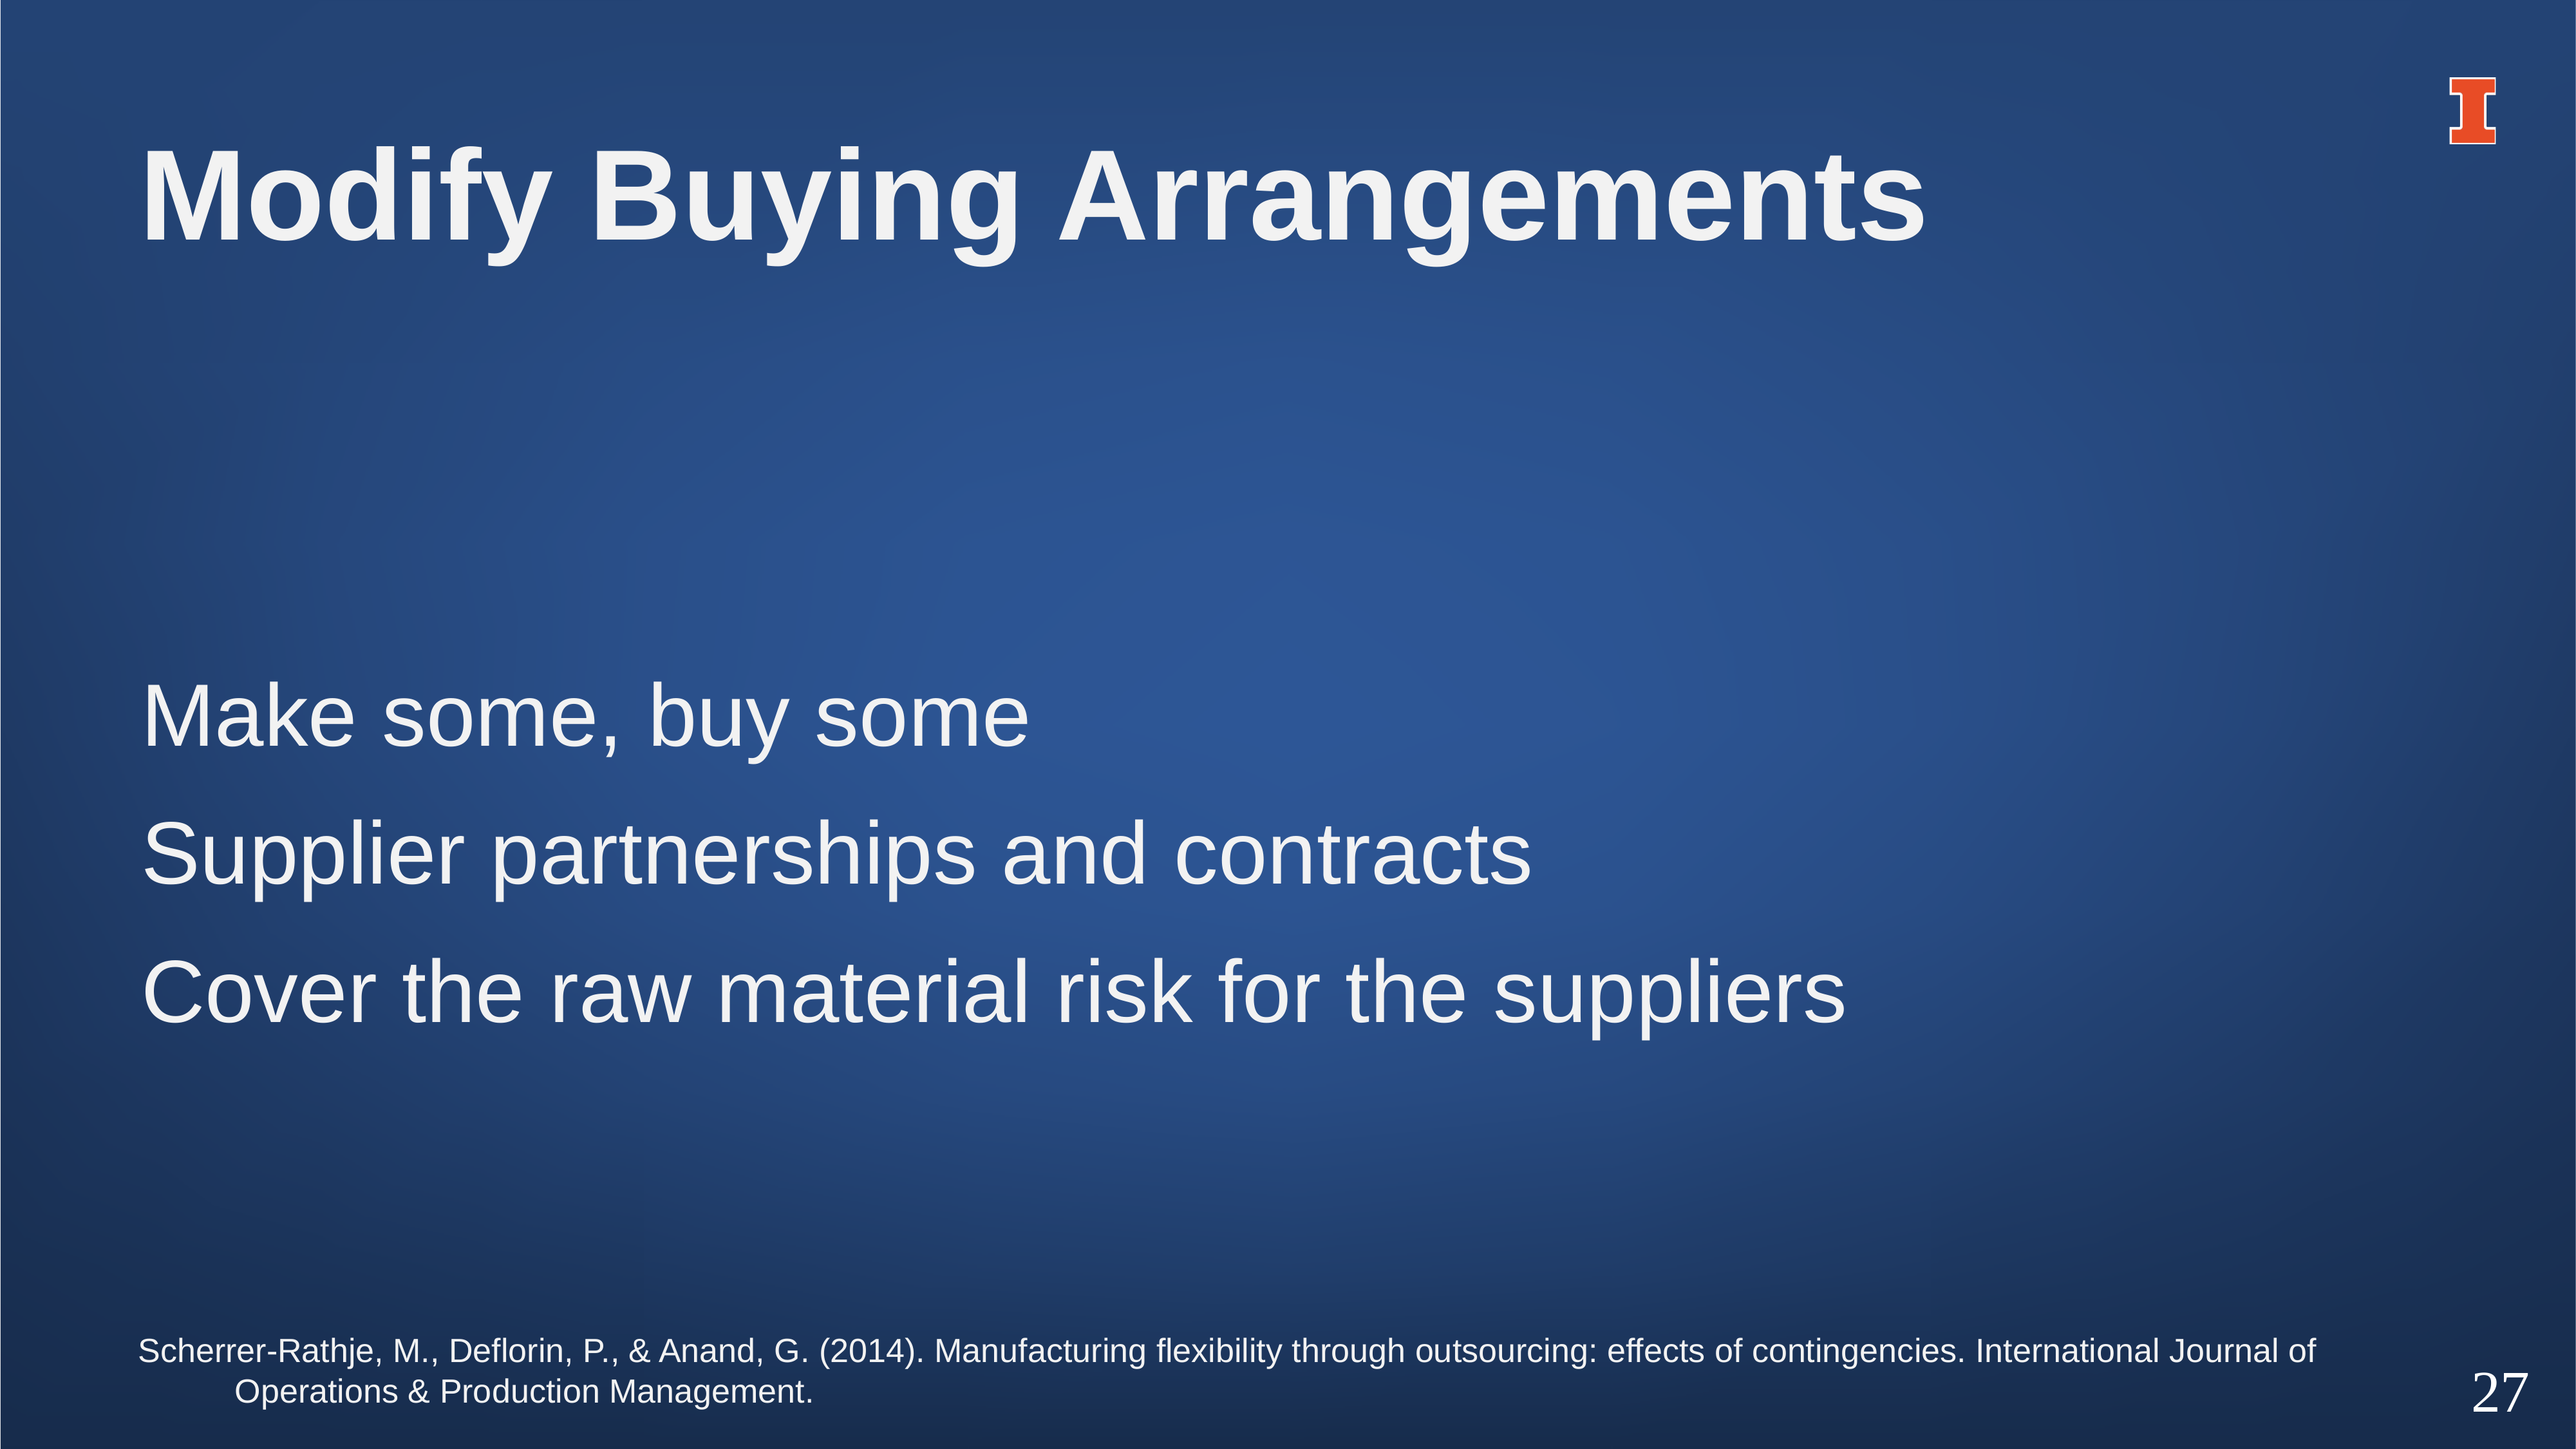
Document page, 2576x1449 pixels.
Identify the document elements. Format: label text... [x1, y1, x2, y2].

list Make some, buy some Supplier partnerships and contracts Cover the raw material risk for the suppliers [129, 483, 1991, 1324]
picture [0, 0, 2576, 1449]
list Scherrer-Rathje, M., Deflorin, P., & Anand, G. (2014). Manufacturing flexibility through outsourcing: effects of contingencies. International Journal of Operations & Production Management. [129, 1324, 2411, 1408]
title Modify Buying Arrangements [129, 106, 2230, 450]
